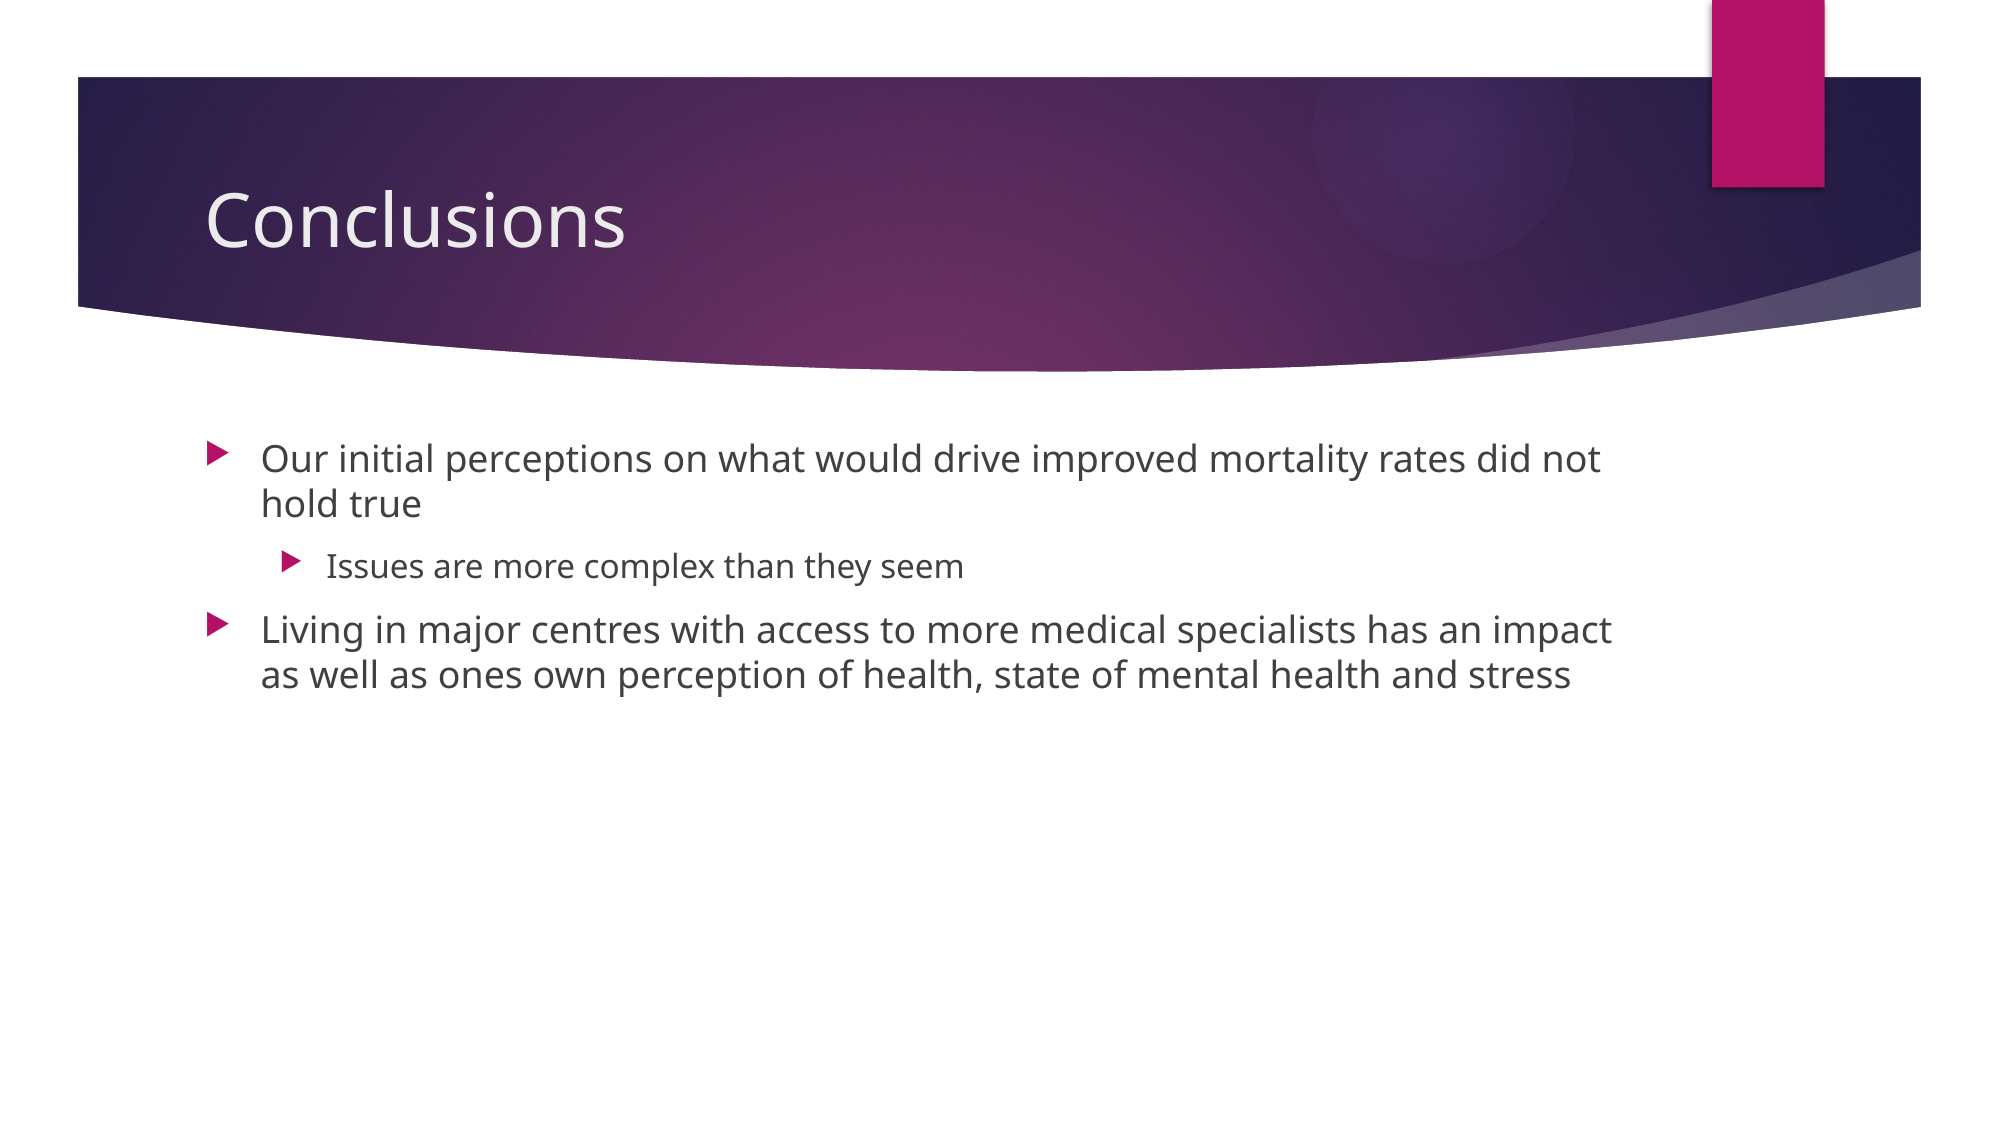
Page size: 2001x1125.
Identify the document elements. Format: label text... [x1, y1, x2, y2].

title Conclusions [189, 159, 1627, 276]
list Our initial perceptions on what would drive improved mortality rates did not hold true Issues are more complex than they seem Living in major centres with access to more medical specialists has an impact as well as ones own perception of health, state of mental health and stress [189, 427, 1638, 988]
